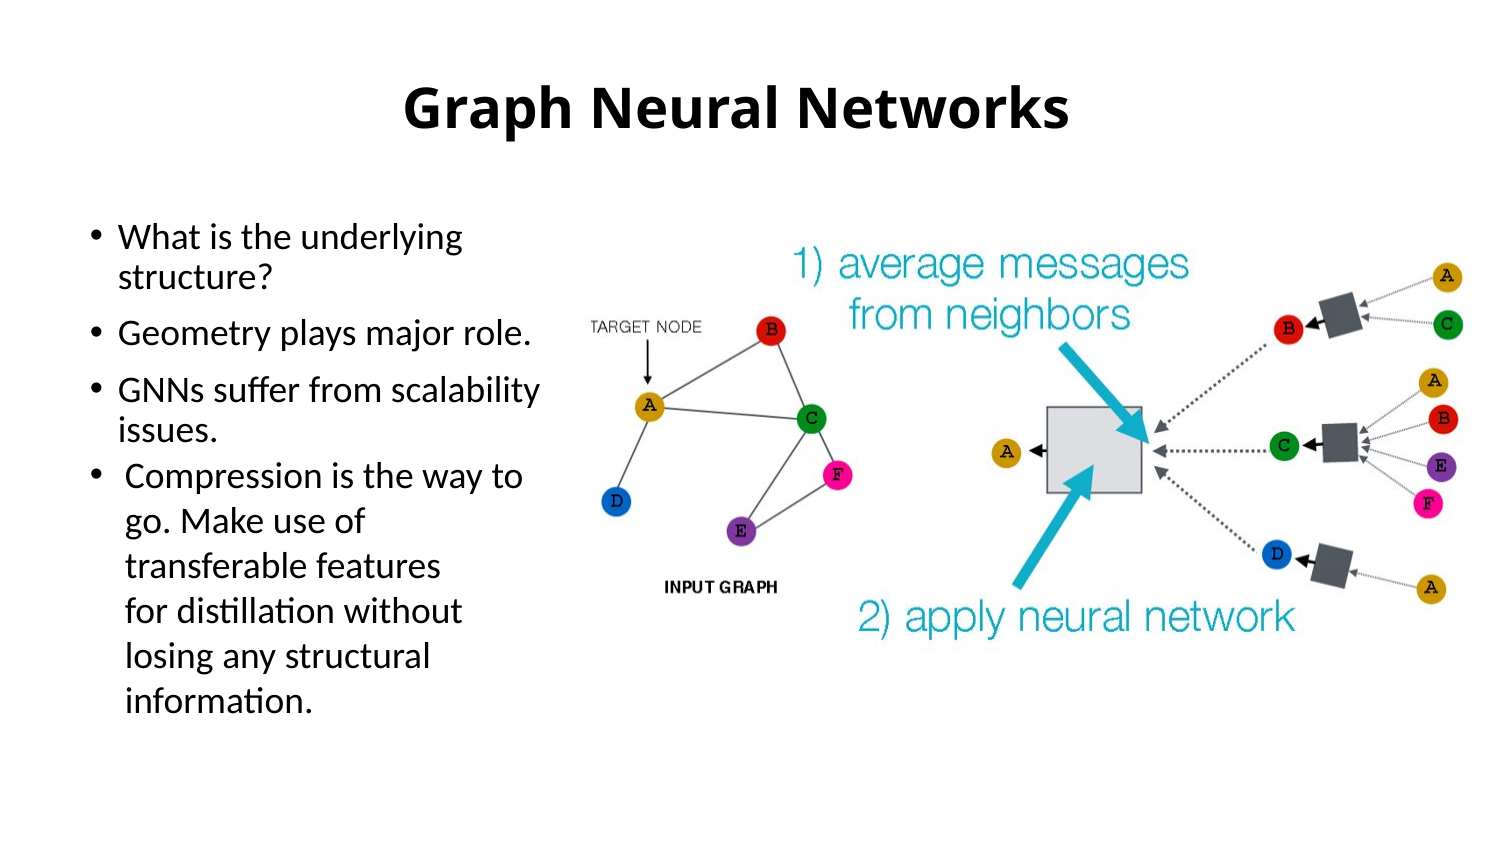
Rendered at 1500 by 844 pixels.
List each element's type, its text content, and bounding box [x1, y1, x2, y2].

list What is the underlying structure? Geometry plays major role. GNNs suffer from scalability issues. Compression is the way to go. Make use of transferable features for distillation without losing any structural information. [78, 211, 562, 731]
picture [569, 216, 1468, 653]
title Graph Neural Networks [122, 44, 1352, 177]
